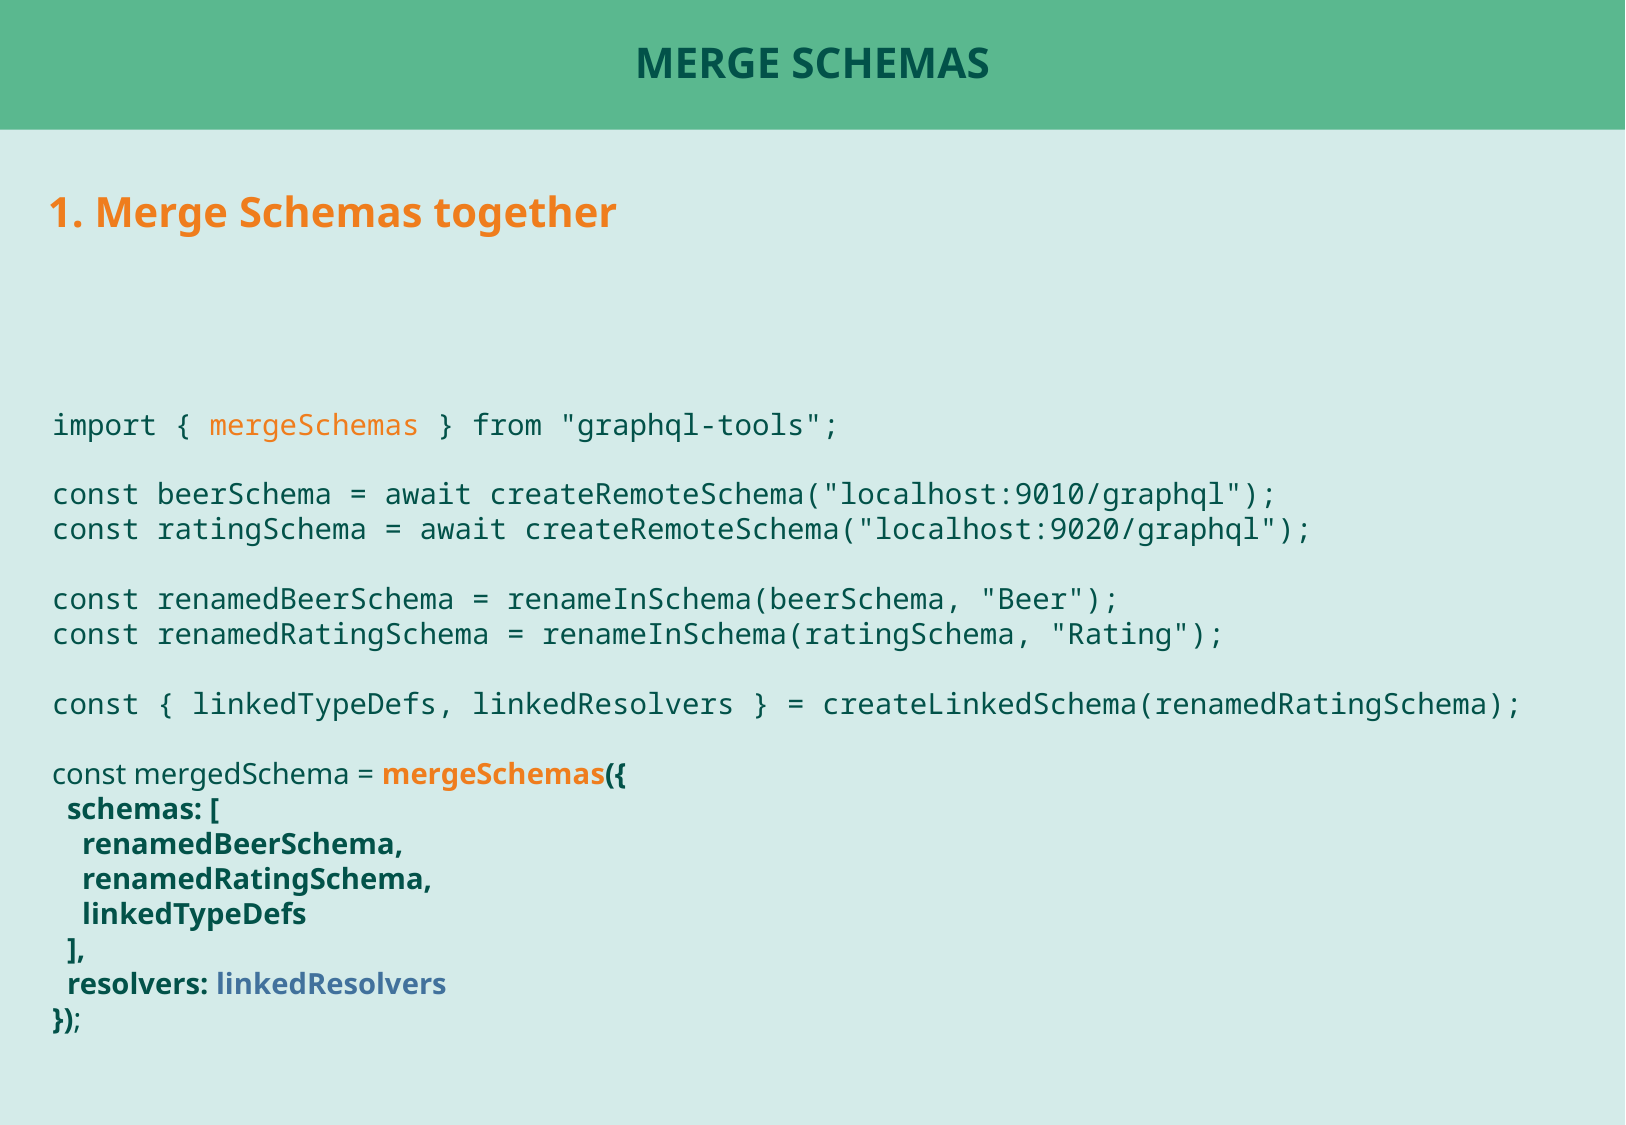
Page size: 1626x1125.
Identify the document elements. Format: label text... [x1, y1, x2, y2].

text_box 1. Merge Schemas together [33, 168, 1592, 243]
text_box import { mergeSchemas } from "graphql-tools"; const beerSchema = await createRemoteSchema("localhost:9010/graphql"); const ratingSchema = await createRemoteSchema("localhost:9020/graphql"); const renamedBeerSchema = renameInSchema(beerSchema, "Beer"); const renamedRatingSchema = renameInSchema(ratingSchema, "Rating"); const { linkedTypeDefs, linkedResolvers } = createLinkedSchema(renamedRatingSchema); const mergedSchema = mergeSchemas({ schemas: [ renamedBeerSchema, renamedRatingSchema, linkedTypeDefs ], resolvers: linkedResolvers }); [52, 405, 1571, 1036]
title Merge Schemas [0, 0, 1625, 130]
